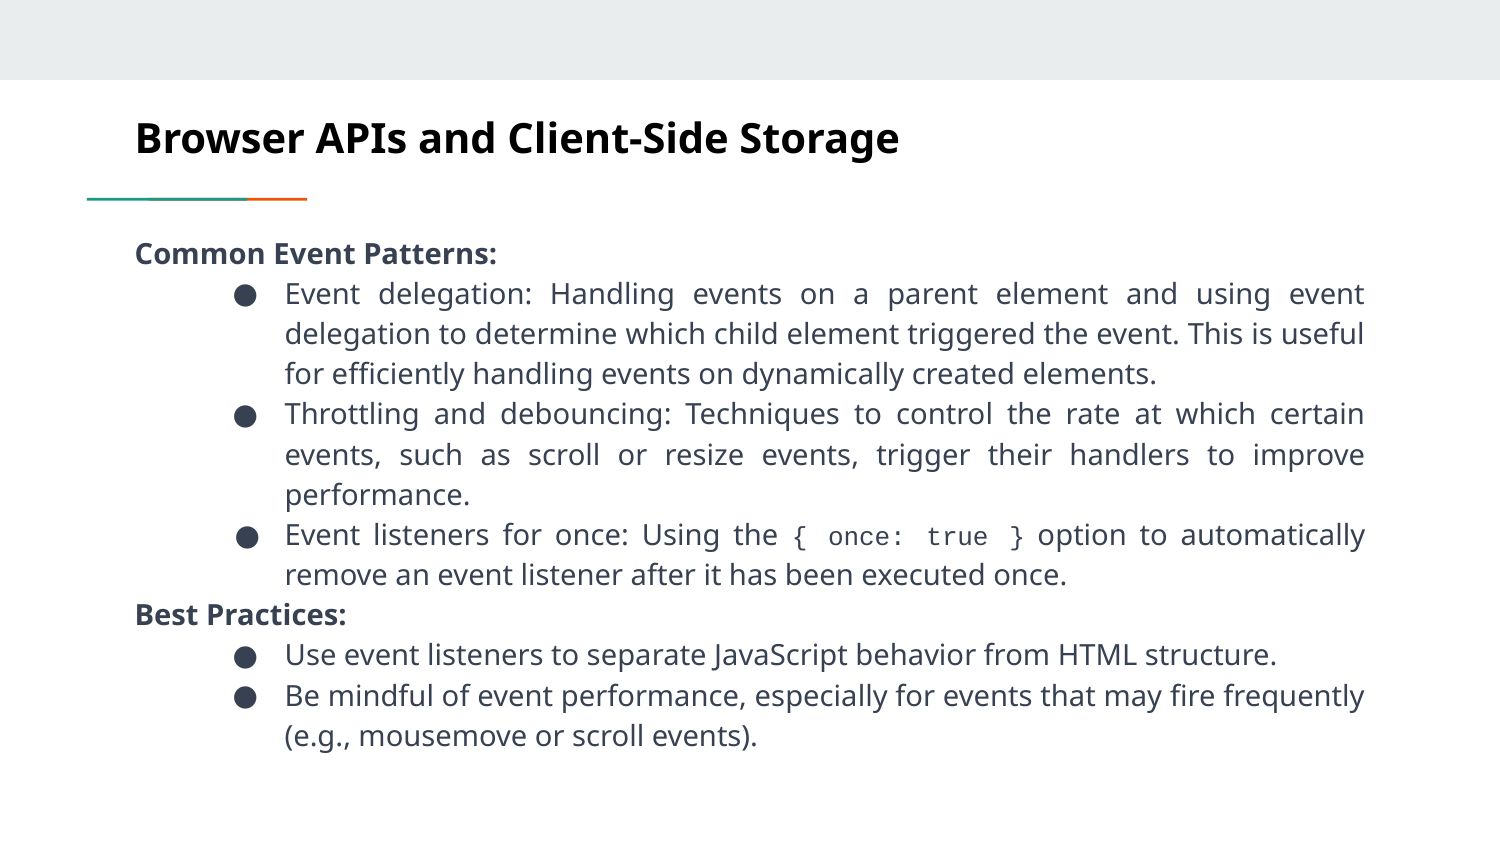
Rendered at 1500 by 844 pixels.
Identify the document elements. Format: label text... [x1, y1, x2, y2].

title Browser APIs and Client-Side Storage [119, 89, 1381, 178]
list Common Event Patterns: Event delegation: Handling events on a parent element and using event delegation to determine which child element triggered the event. This is useful for efficiently handling events on dynamically created elements. Throttling and debouncing: Techniques to control the rate at which certain events, such as scroll or resize events, trigger their handlers to improve performance. Event listeners for once: Using the { once: true } option to automatically remove an event listener after it has been executed once. Best Practices: Use event listeners to separate JavaScript behavior from HTML structure. Be mindful of event performance, especially for events that may fire frequently (e.g., mousemove or scroll events). [119, 214, 1381, 712]
